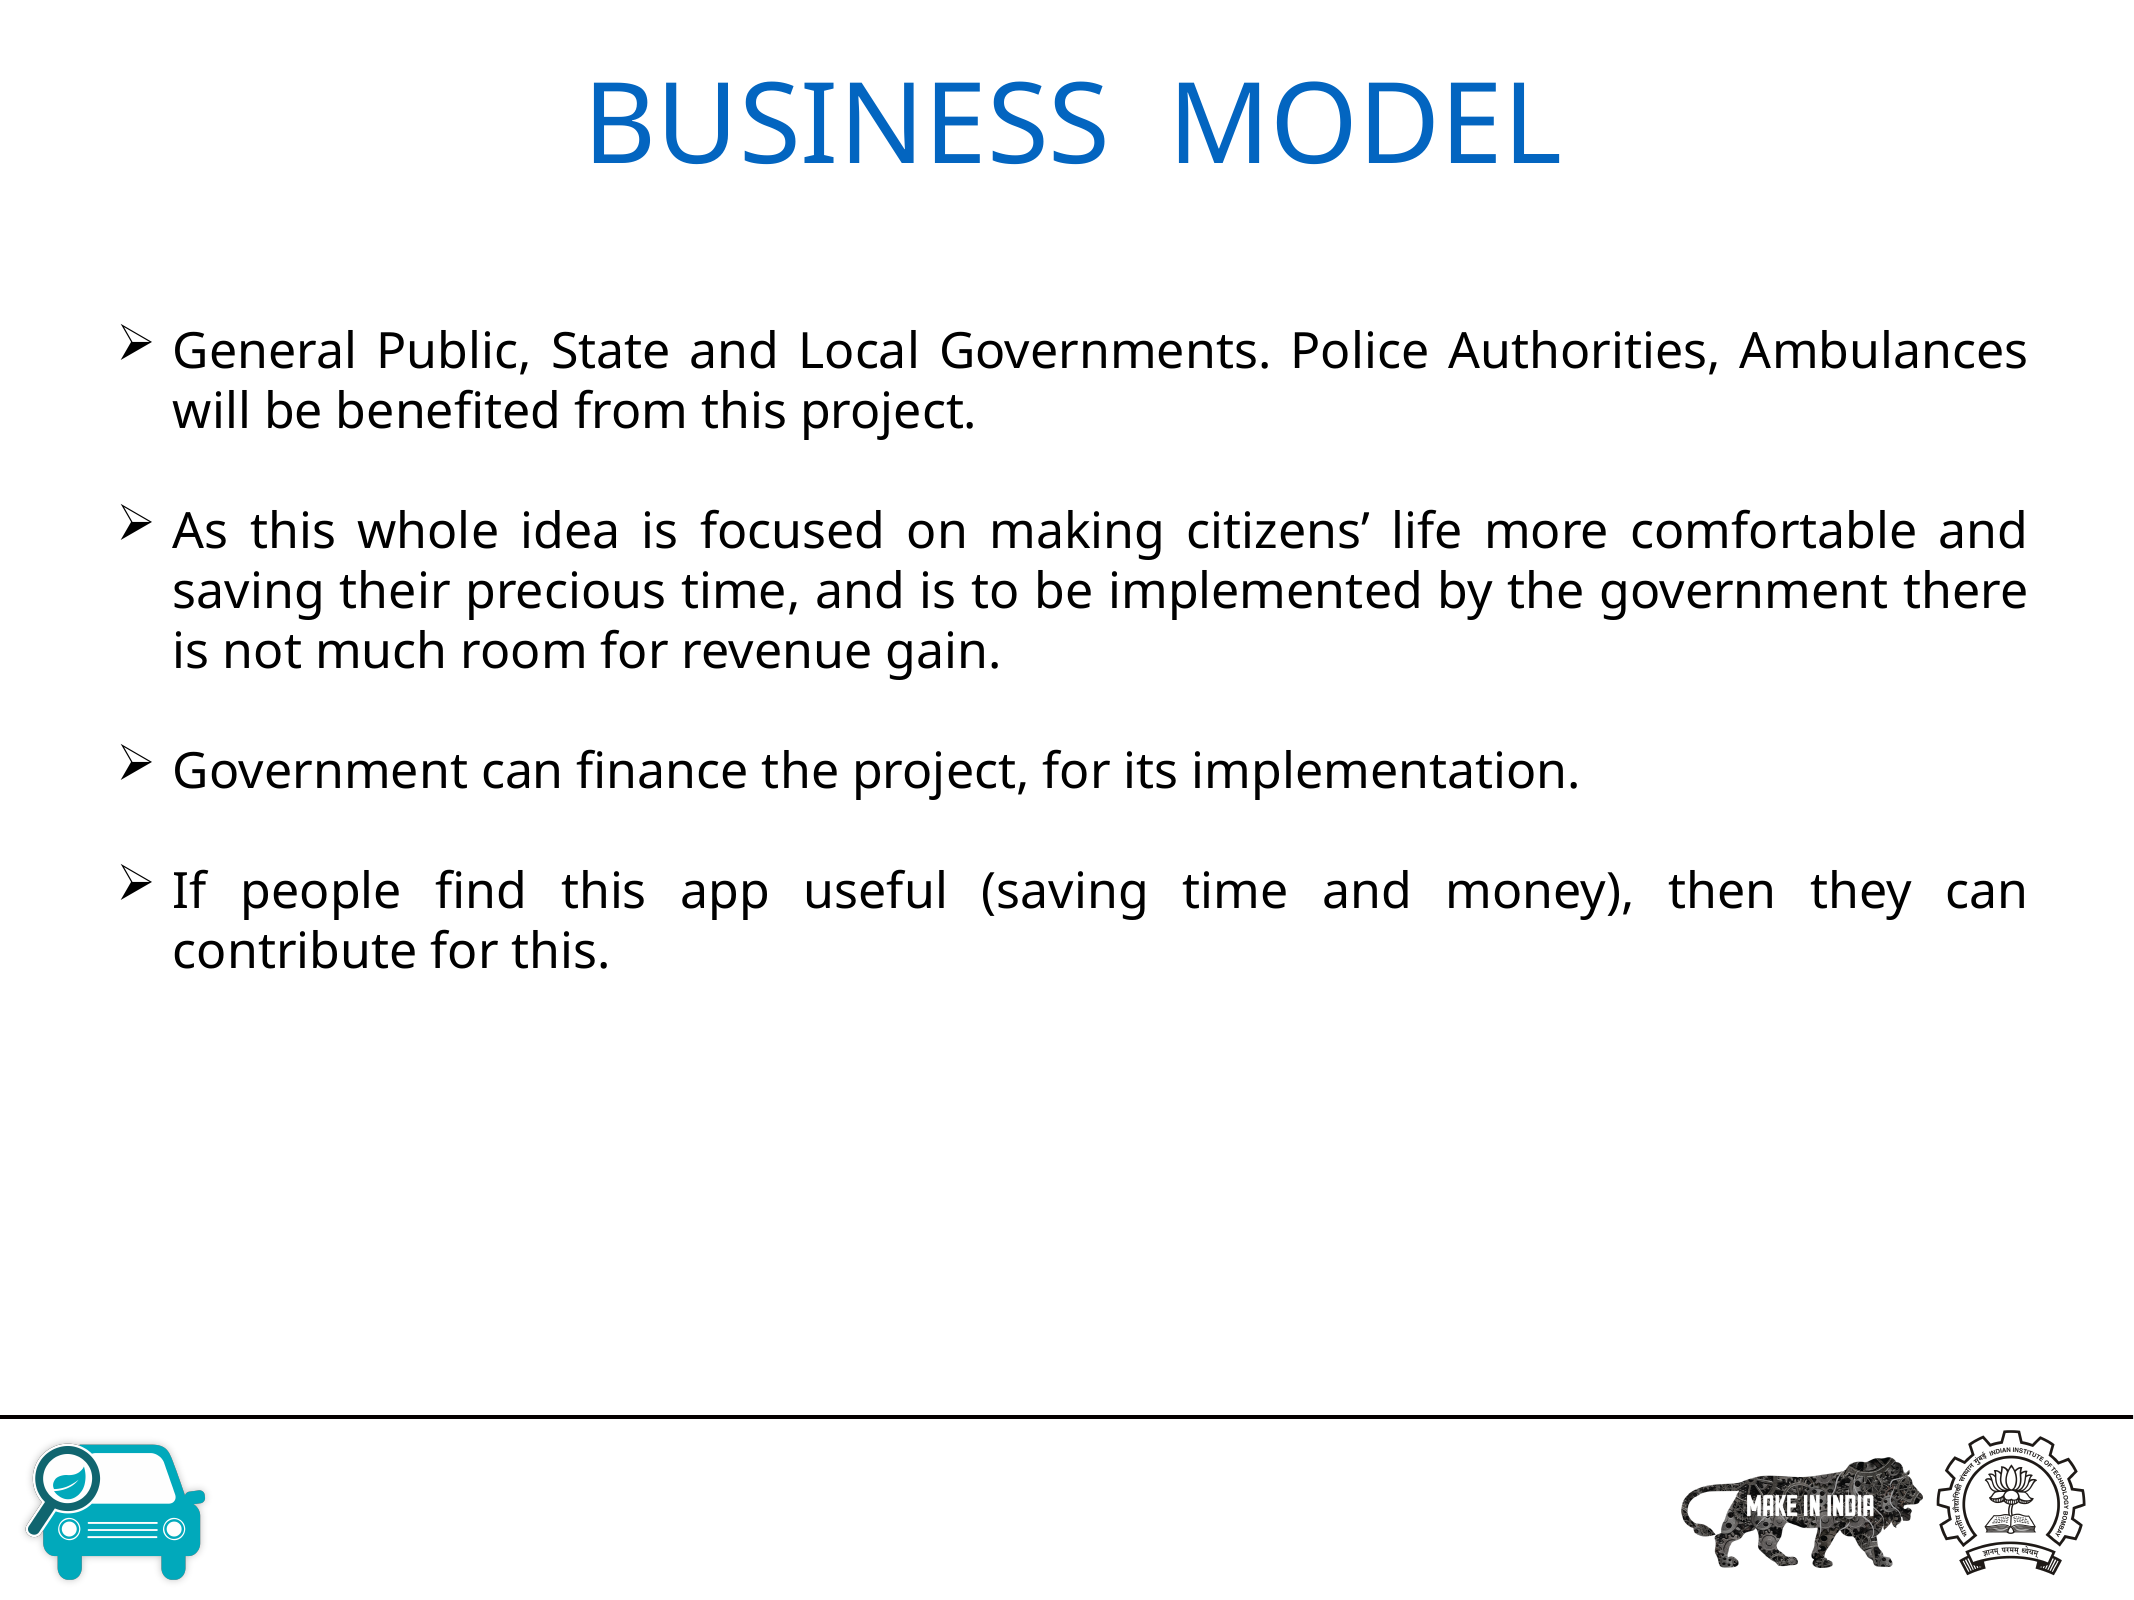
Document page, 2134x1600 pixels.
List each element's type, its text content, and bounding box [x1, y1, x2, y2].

text_box BUSINESS MODEL [13, 43, 2134, 194]
text_box General Public, State and Local Governments. Police Authorities, Ambulances will be benefited from this project. As this whole idea is focused on making citizens’ life more comfortable and saving their precious time, and is to be implemented by the government there is not much room for revenue gain. Government can finance the project, for its implementation. If people find this app useful (saving time and money), then they can contribute for this. [101, 311, 2045, 1107]
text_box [1681, 1427, 2087, 1577]
picture [12, 1410, 228, 1600]
